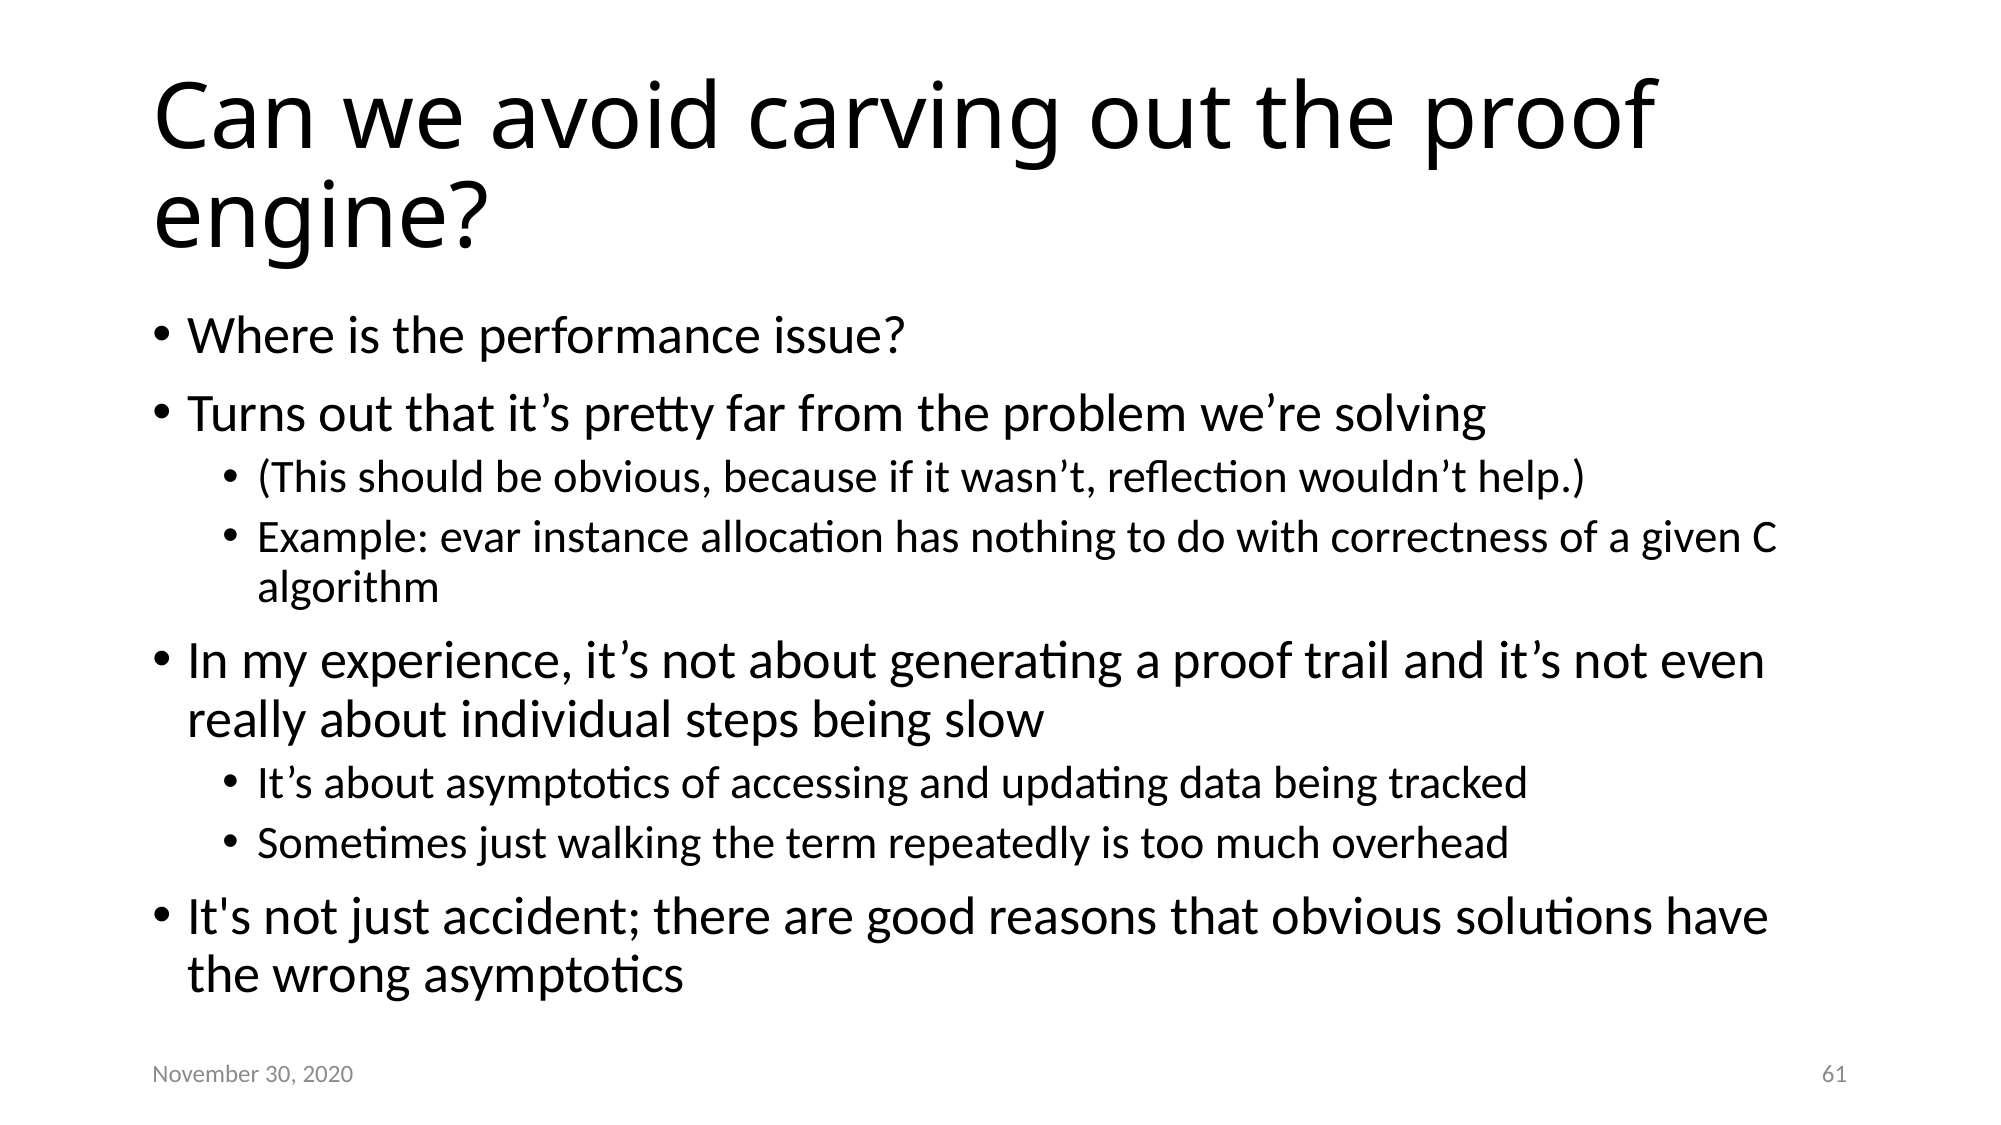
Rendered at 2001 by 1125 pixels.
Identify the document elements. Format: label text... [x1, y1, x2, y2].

title Can we avoid carving out the proof engine? [137, 59, 1863, 278]
list Where is the performance issue? Turns out that it’s pretty far from the problem we’re solving (This should be obvious, because if it wasn’t, reflection wouldn’t help.) Example: evar instance allocation has nothing to do with correctness of a given C algorithm In my experience, it’s not about generating a proof trail and it’s not even really about individual steps being slow It’s about asymptotics of accessing and updating data being tracked Sometimes just walking the term repeatedly is too much overhead It's not just accident; there are good reasons that obvious solutions have the wrong asymptotics [137, 299, 1863, 1014]
slide_number 61 [1412, 1042, 1863, 1103]
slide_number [137, 1042, 588, 1103]
